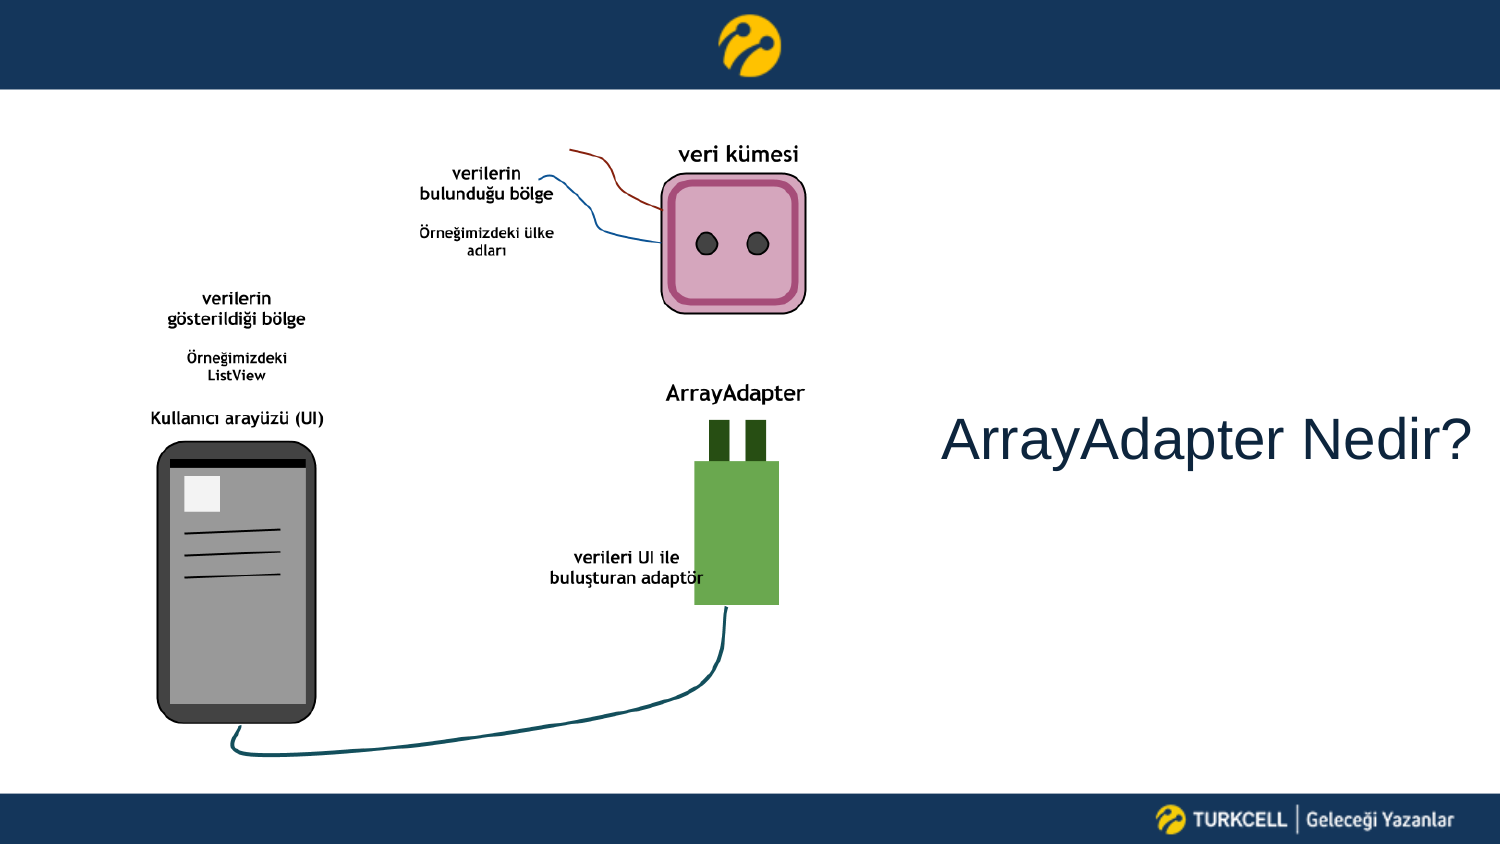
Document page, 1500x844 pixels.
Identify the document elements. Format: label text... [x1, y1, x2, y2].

text_box ArrayAdapter Nedir? [997, 185, 1500, 678]
picture [0, 0, 1500, 844]
